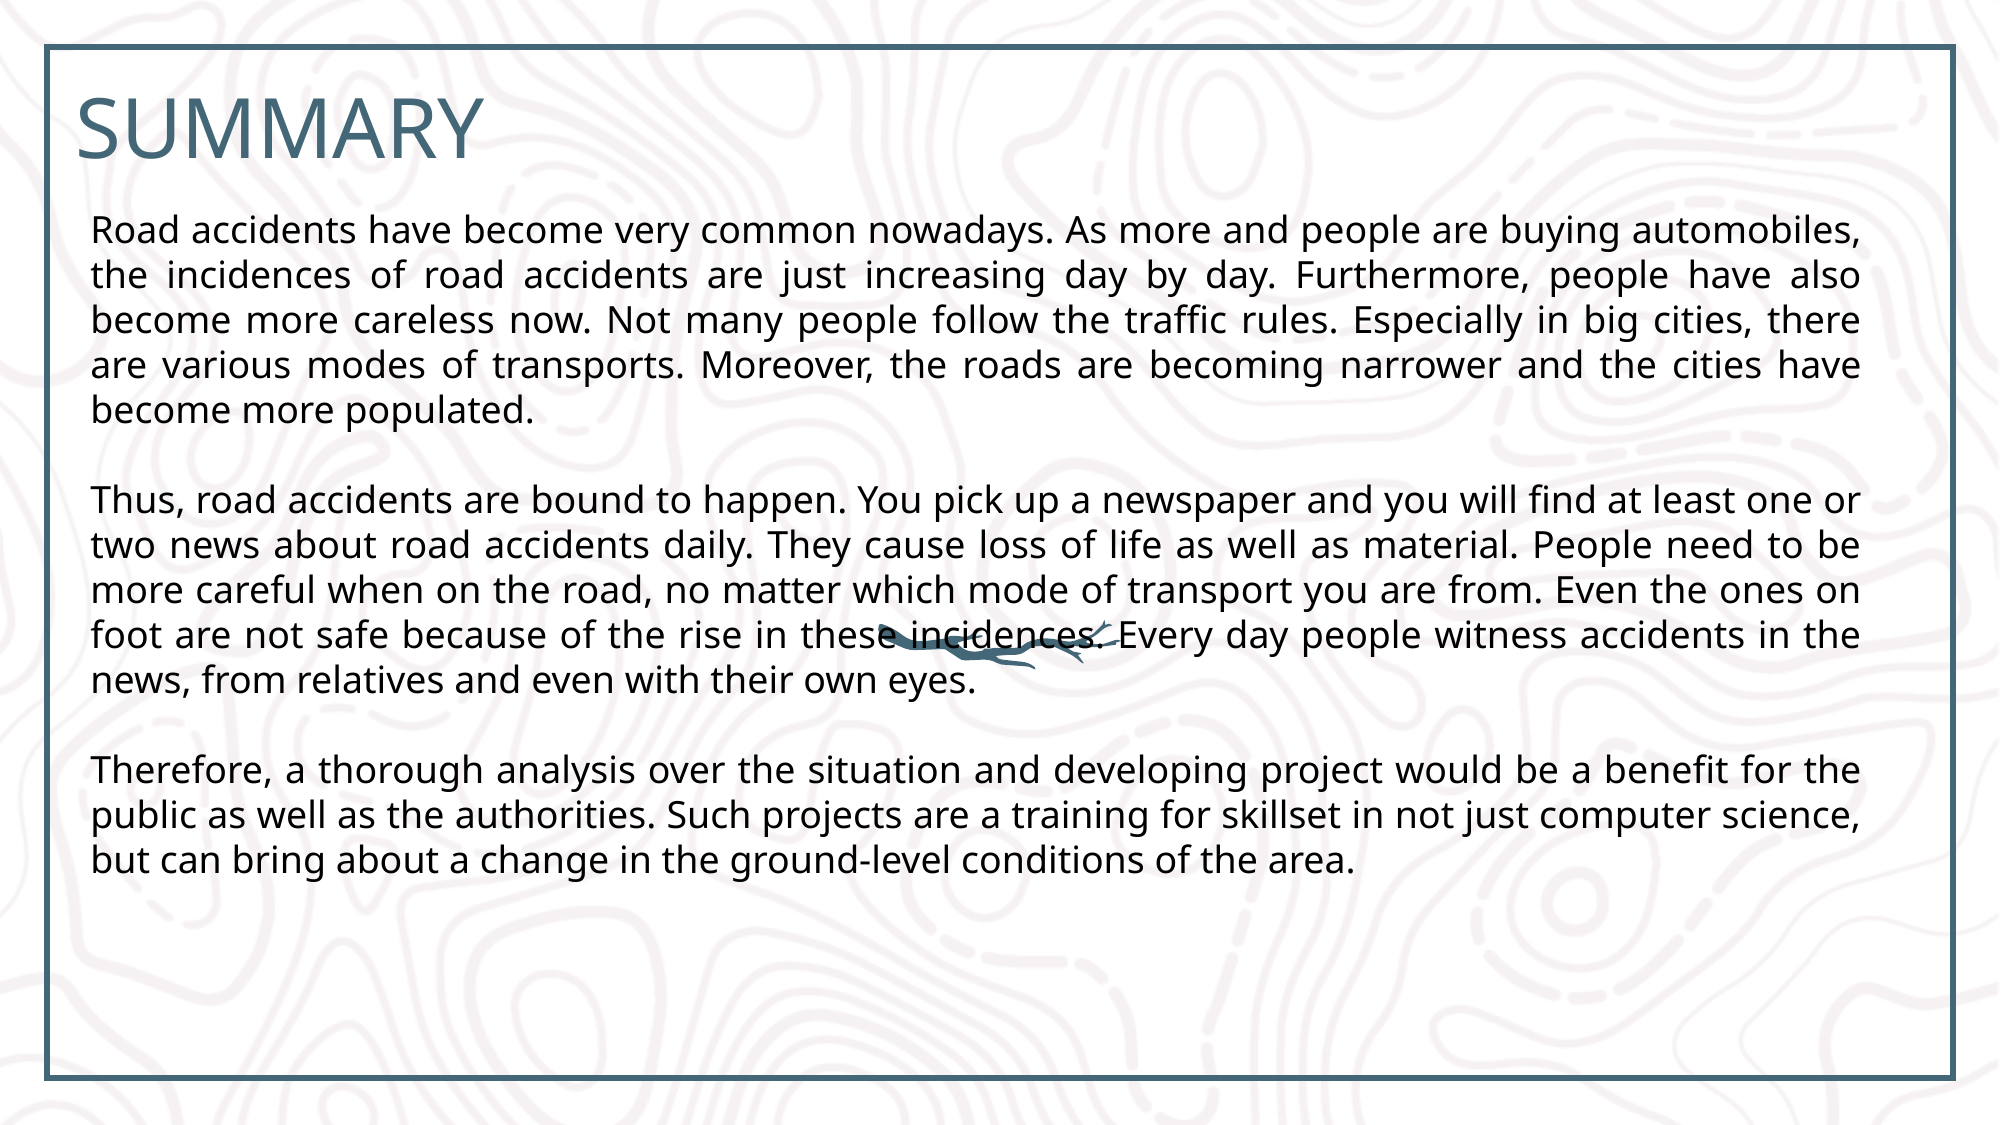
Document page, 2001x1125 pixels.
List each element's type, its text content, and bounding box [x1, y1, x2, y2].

title summary [75, 86, 861, 186]
text_box Road accidents have become very common nowadays. As more and people are buying automobiles, the incidences of road accidents are just increasing day by day. Furthermore, people have also become more careless now. Not many people follow the traffic rules. Especially in big cities, there are various modes of transports. Moreover, the roads are becoming narrower and the cities have become more populated. Thus, road accidents are bound to happen. You pick up a newspaper and you will find at least one or two news about road accidents daily. They cause loss of life as well as material. People need to be more careful when on the road, no matter which mode of transport you are from. Even the ones on foot are not safe because of the rise in these incidences. Every day people witness accidents in the news, from relatives and even with their own eyes. Therefore, a thorough analysis over the situation and developing project would be a benefit for the public as well as the authorities. Such projects are a training for skillset in not just computer science, but can bring about a change in the ground-level conditions of the area. [75, 198, 1878, 889]
